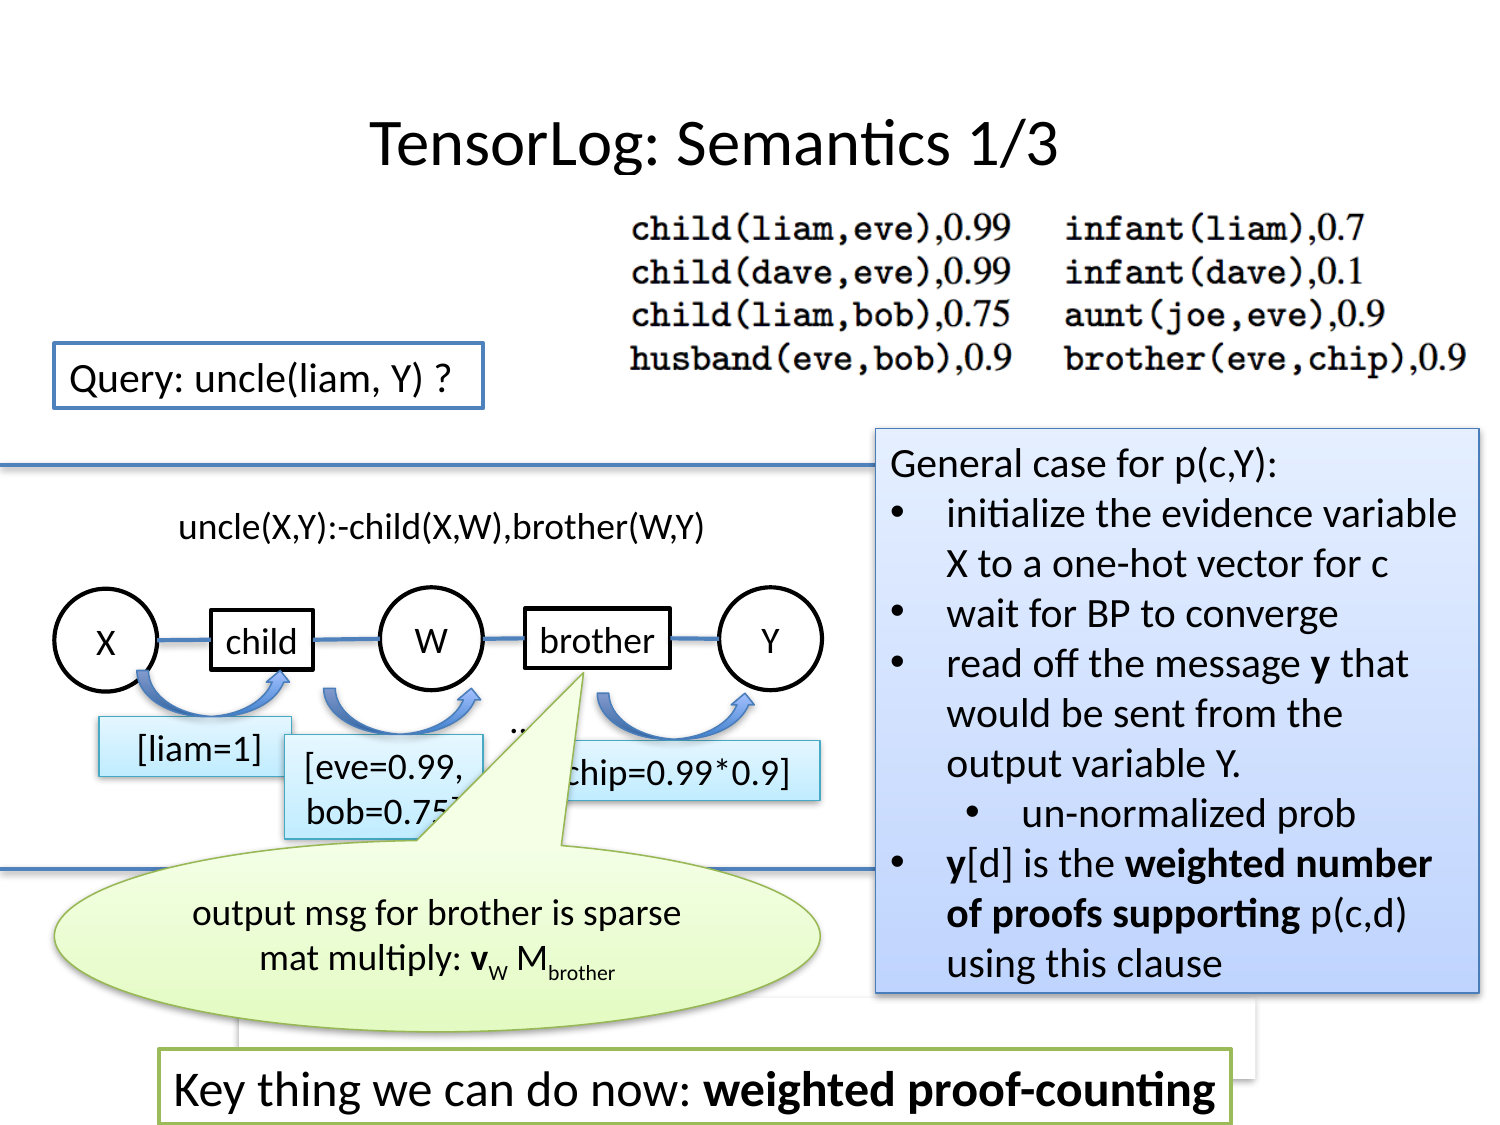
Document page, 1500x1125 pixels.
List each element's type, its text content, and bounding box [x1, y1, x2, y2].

text_box Query: uncle(liam, Y) ? [52, 341, 485, 410]
text_box output msg for brother is sparse mat multiply: vW Mbrother [165, 738, 710, 868]
text_box output msg for brother is sparse mat multiply: vW Mbrother [53, 878, 821, 1033]
text_box [238, 997, 1256, 1080]
text_box child [209, 608, 315, 672]
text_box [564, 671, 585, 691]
text_box W [377, 585, 485, 686]
text_box … [495, 688, 552, 748]
text_box brother [523, 606, 672, 670]
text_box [522, 692, 821, 802]
text_box X [52, 586, 160, 693]
text_box uncle(X,Y):-child(X,W),brother(W,Y) [163, 494, 721, 555]
picture [600, 175, 1500, 410]
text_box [284, 688, 484, 841]
title TensorLog: Semantics 1/3 [0, 45, 1431, 233]
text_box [98, 670, 292, 778]
text_box Key thing we can do now: weighted proof-counting [157, 1047, 1233, 1125]
text_box General case for p(c,Y): initialize the evidence variable X to a one-hot vector for c wait for BP to converge read off the message y that would be sent from the output variable Y. un-normalized prob y[d] is the weighted number of proofs supporting p(c,d) using this clause [875, 428, 1480, 994]
text_box Y [717, 585, 825, 691]
